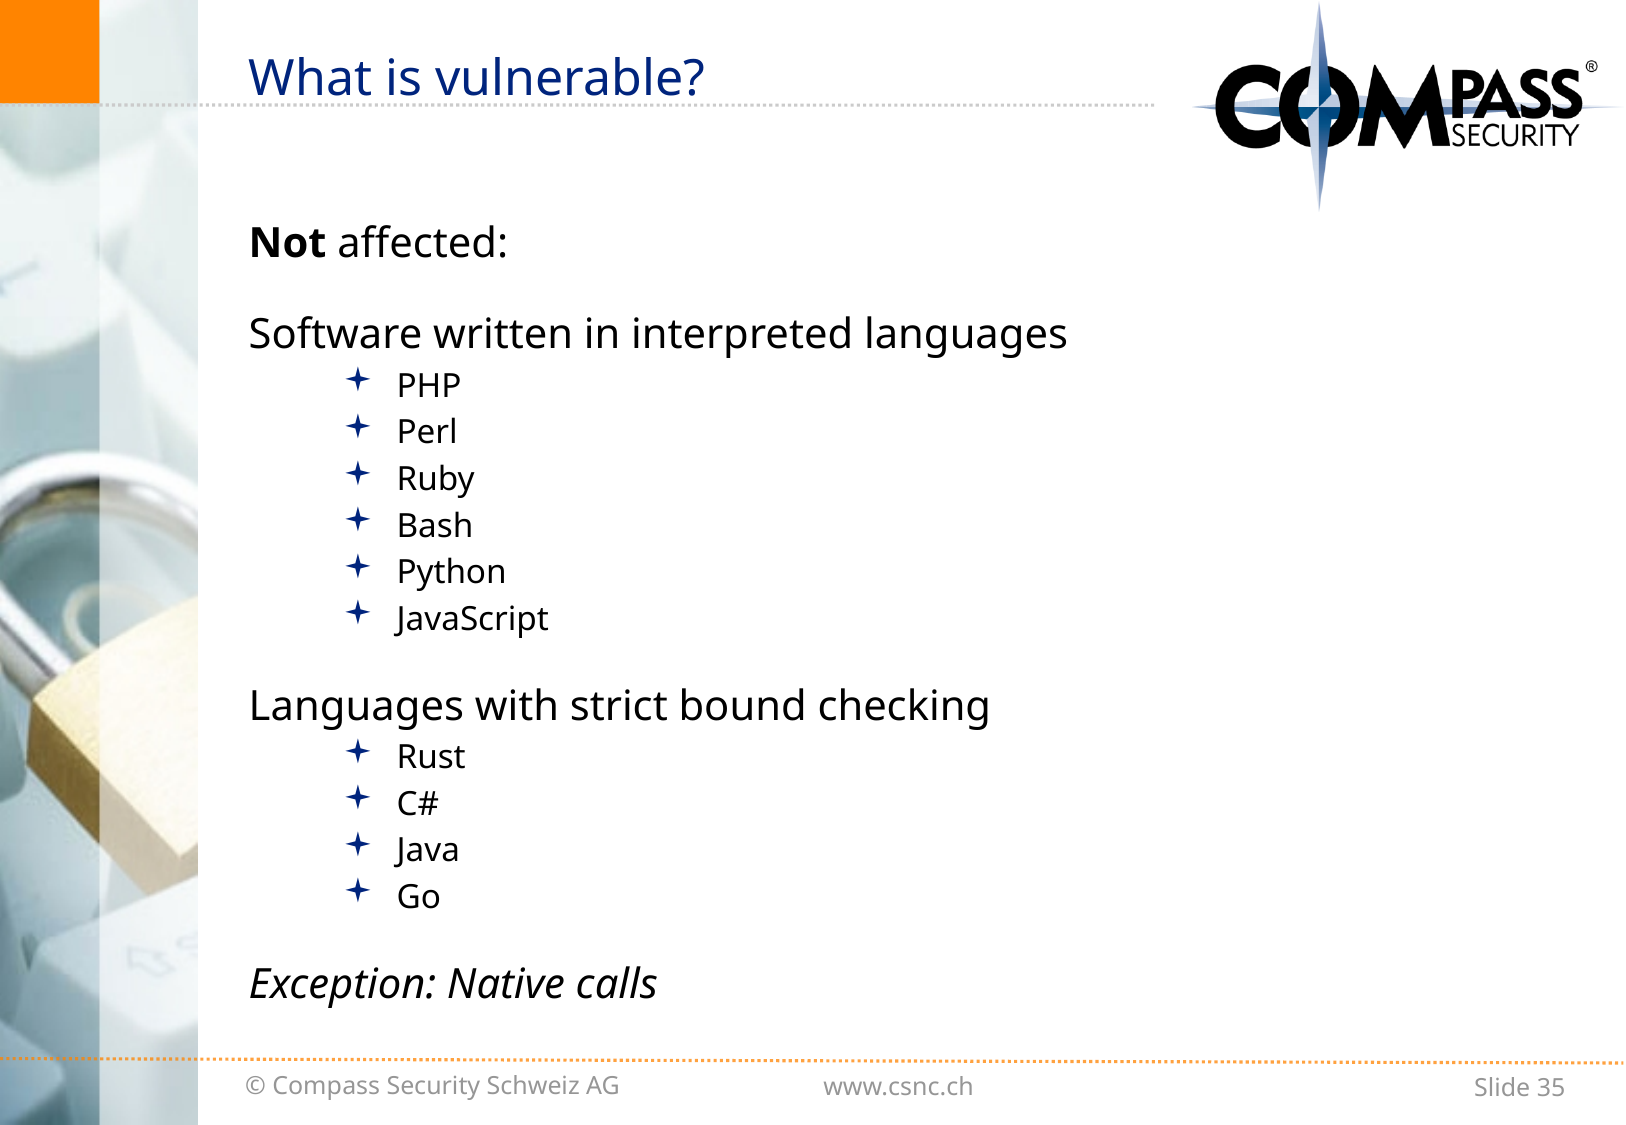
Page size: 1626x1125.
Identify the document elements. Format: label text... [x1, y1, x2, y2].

picture [1192, 1, 1624, 212]
title What is vulnerable? [233, 0, 1144, 151]
list Not affected: Software written in interpreted languages PHP Perl Ruby Bash Python JavaScript Languages with strict bound checking Rust C# Java Go Exception: Native calls [233, 208, 1584, 1033]
picture [0, 0, 198, 1125]
